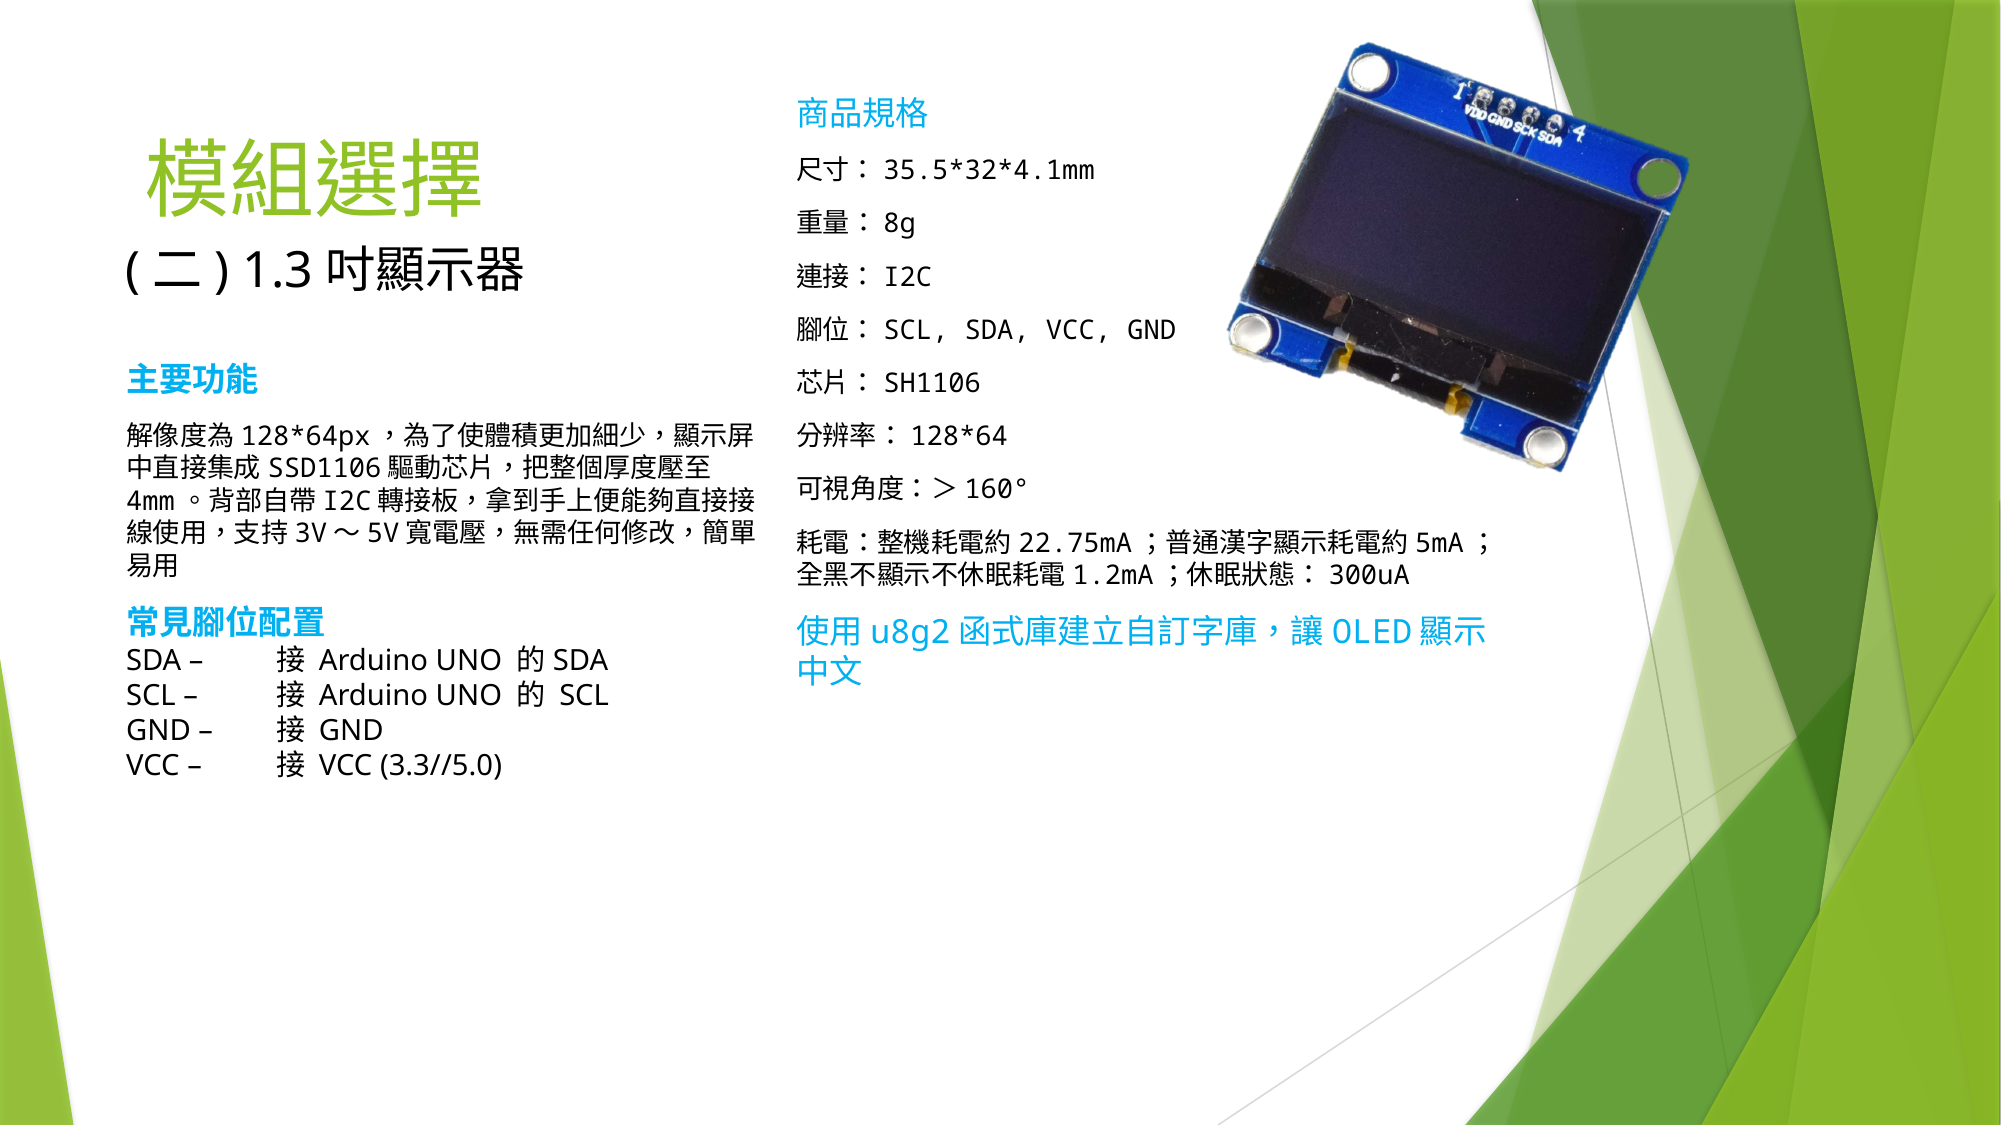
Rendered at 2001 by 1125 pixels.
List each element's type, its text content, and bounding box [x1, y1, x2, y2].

title 模組選擇 [129, 116, 763, 327]
list 商品規格 尺寸：35.5*32*4.1mm 重量：8g 連接：I2C 腳位：SCL, SDA, VCC, GND 芯片：SH1106 分辨率：128*64 可視角度：＞160° 耗電：整機耗電約22.75mA；普通漢字顯示耗電約5mA；全黑不顯示不休眠耗電1.2mA；休眠狀態：300uA 使用u8g2函式庫建立自訂字庫，讓OLED顯示中文 [780, 84, 1522, 991]
list 主要功能 解像度為128*64px，為了使體積更加細少，顯示屏中直接集成SSD1106驅動芯片，把整個厚度壓至4mm。背部自帶I2C轉接板，拿到手上便能夠直接接線使用，支持3V～5V寬電壓，無需任何修改，簡單易用 常見腳位配置 SDA – 接 Arduino UNO 的SDA SCL – 接 Arduino UNO 的 SCL GND – 接 GND VCC – 接 VCC (3.3//5.0) [111, 350, 781, 1009]
text_box (二) 1.3吋顯示器 [111, 229, 703, 305]
picture [1178, 30, 1811, 505]
